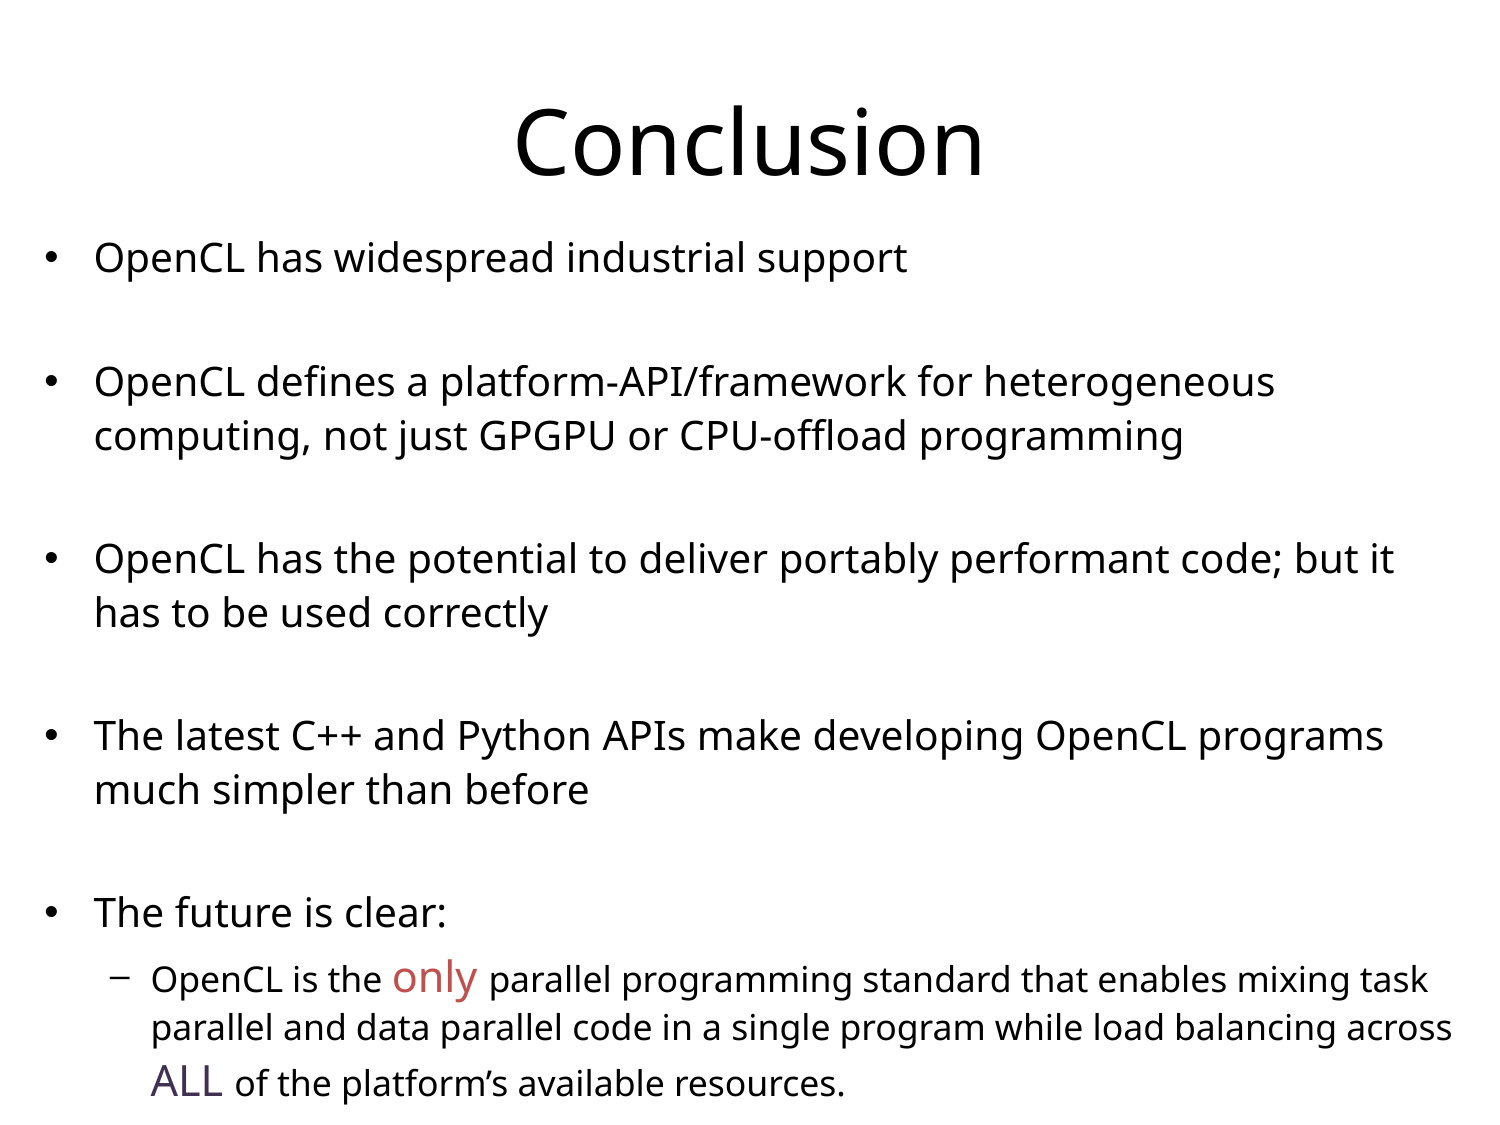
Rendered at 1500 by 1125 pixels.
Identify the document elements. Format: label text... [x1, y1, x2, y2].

list OpenCL has widespread industrial support OpenCL defines a platform-API/framework for heterogeneous computing, not just GPGPU or CPU-offload programming OpenCL has the potential to deliver portably performant code; but it has to be used correctly The latest C++ and Python APIs make developing OpenCL programs much simpler than before The future is clear: OpenCL is the only parallel programming standard that enables mixing task parallel and data parallel code in a single program while load balancing across ALL of the platform’s available resources. [29, 219, 1471, 1114]
title Conclusion [75, 45, 1425, 219]
